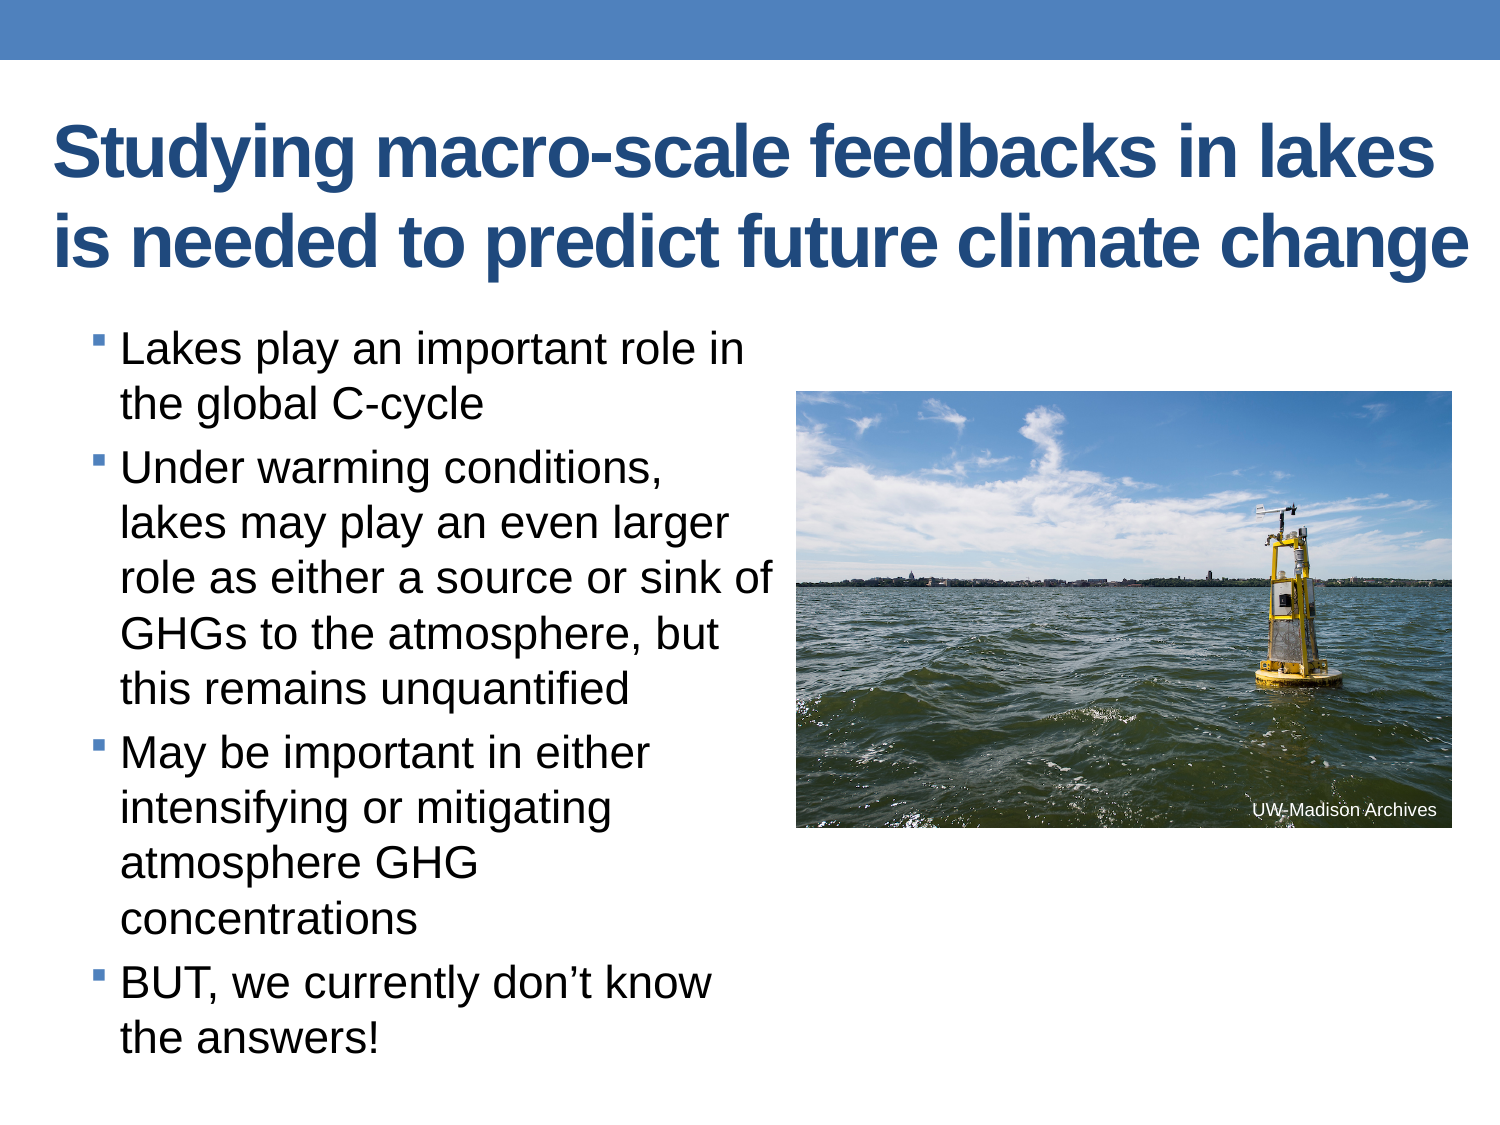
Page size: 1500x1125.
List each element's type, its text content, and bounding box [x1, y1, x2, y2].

text_box Studying macro-scale feedbacks in lakes is needed to predict future climate change [37, 113, 1500, 271]
list Lakes play an important role in the global C-cycle Under warming conditions, lakes may play an even larger role as either a source or sink of GHGs to the atmosphere, but this remains unquantified May be important in either intensifying or mitigating atmosphere GHG concentrations BUT, we currently don’t know the answers! [75, 310, 797, 1077]
picture [796, 391, 1452, 828]
